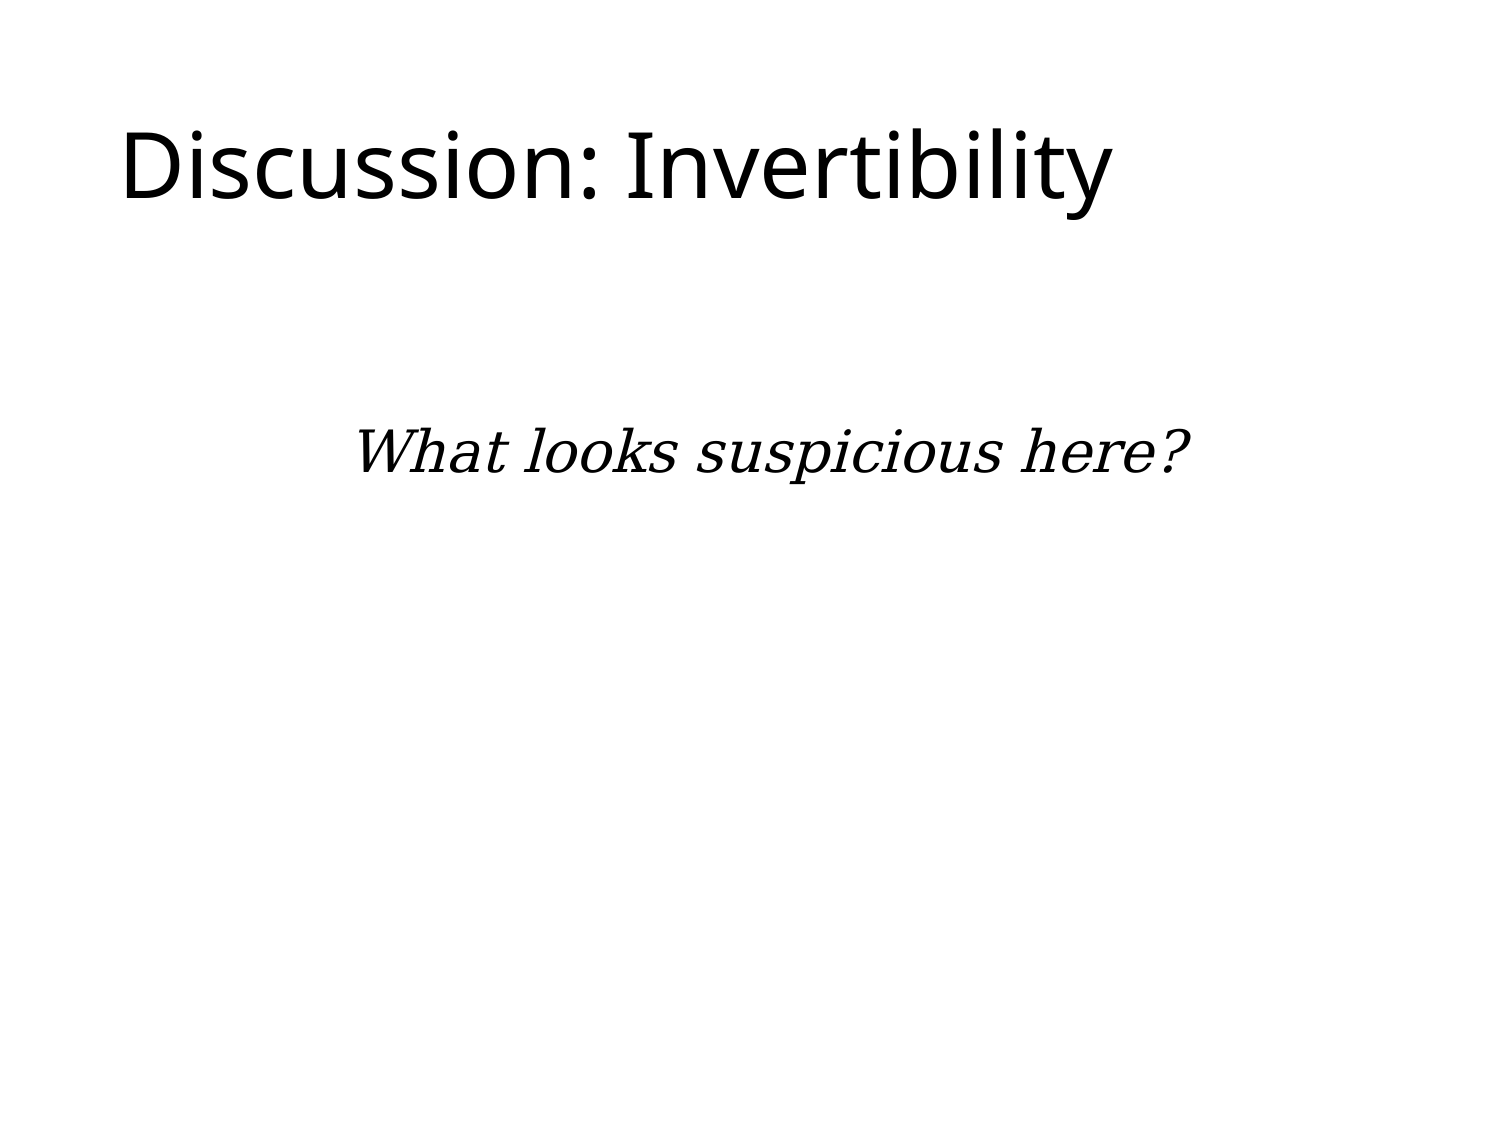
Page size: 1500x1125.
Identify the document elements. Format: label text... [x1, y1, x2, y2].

title Discussion: Invertibility [103, 59, 1397, 278]
